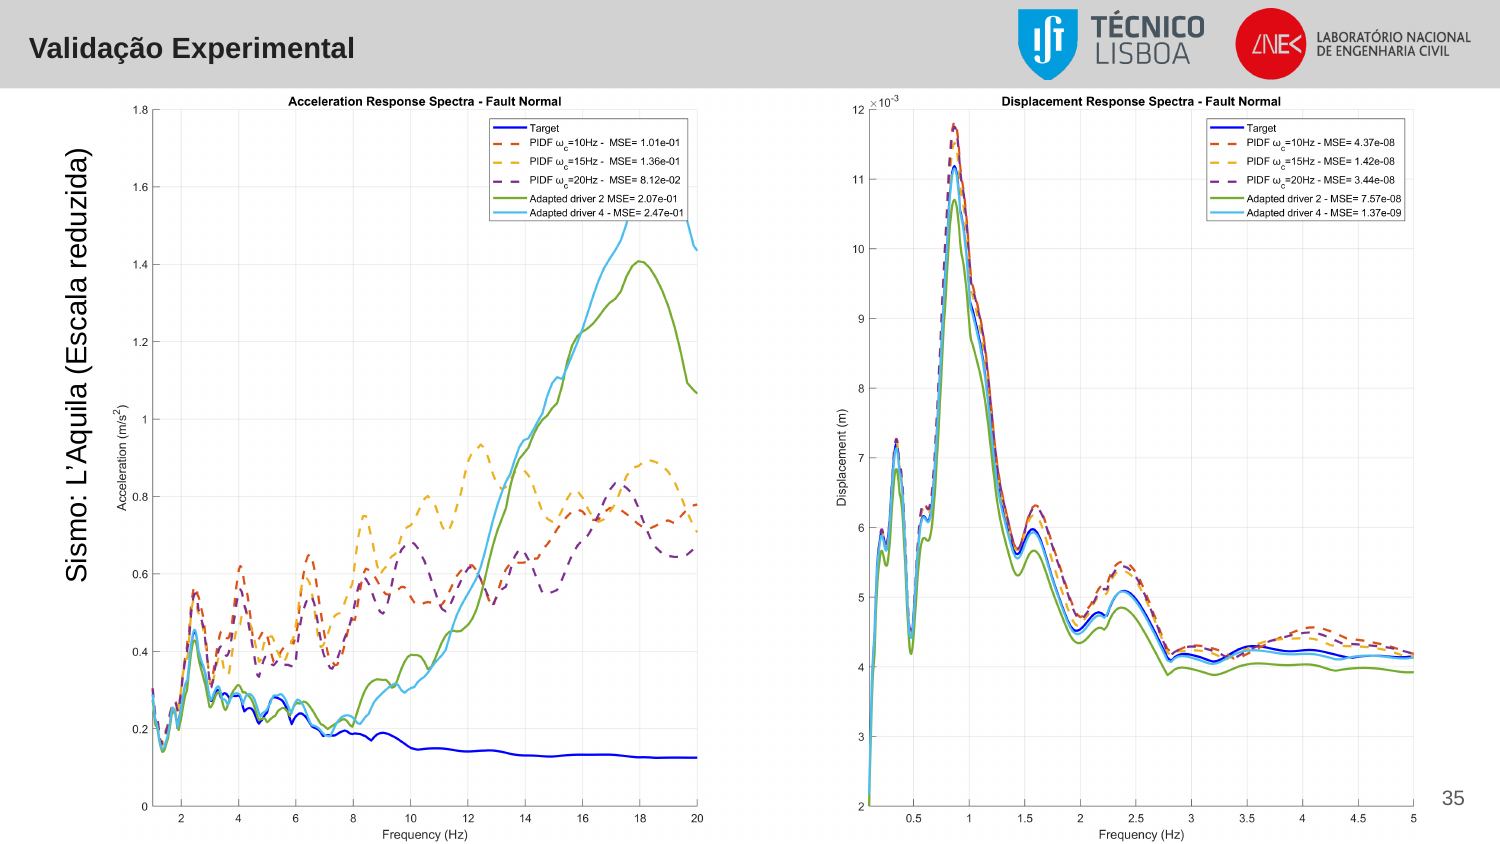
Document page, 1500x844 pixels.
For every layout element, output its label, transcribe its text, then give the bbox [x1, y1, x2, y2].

picture [1017, 8, 1207, 80]
picture [1045, 17, 1050, 62]
picture [110, 93, 1418, 843]
picture [1054, 29, 1063, 50]
slide_number 35 [1421, 764, 1480, 830]
text_box Sismo: L’Aquila (Escala reduzida) [49, 132, 100, 722]
text_box [0, 0, 1500, 91]
picture [1235, 8, 1471, 80]
picture [1035, 29, 1039, 50]
text_box Validação Experimental [13, 14, 656, 79]
